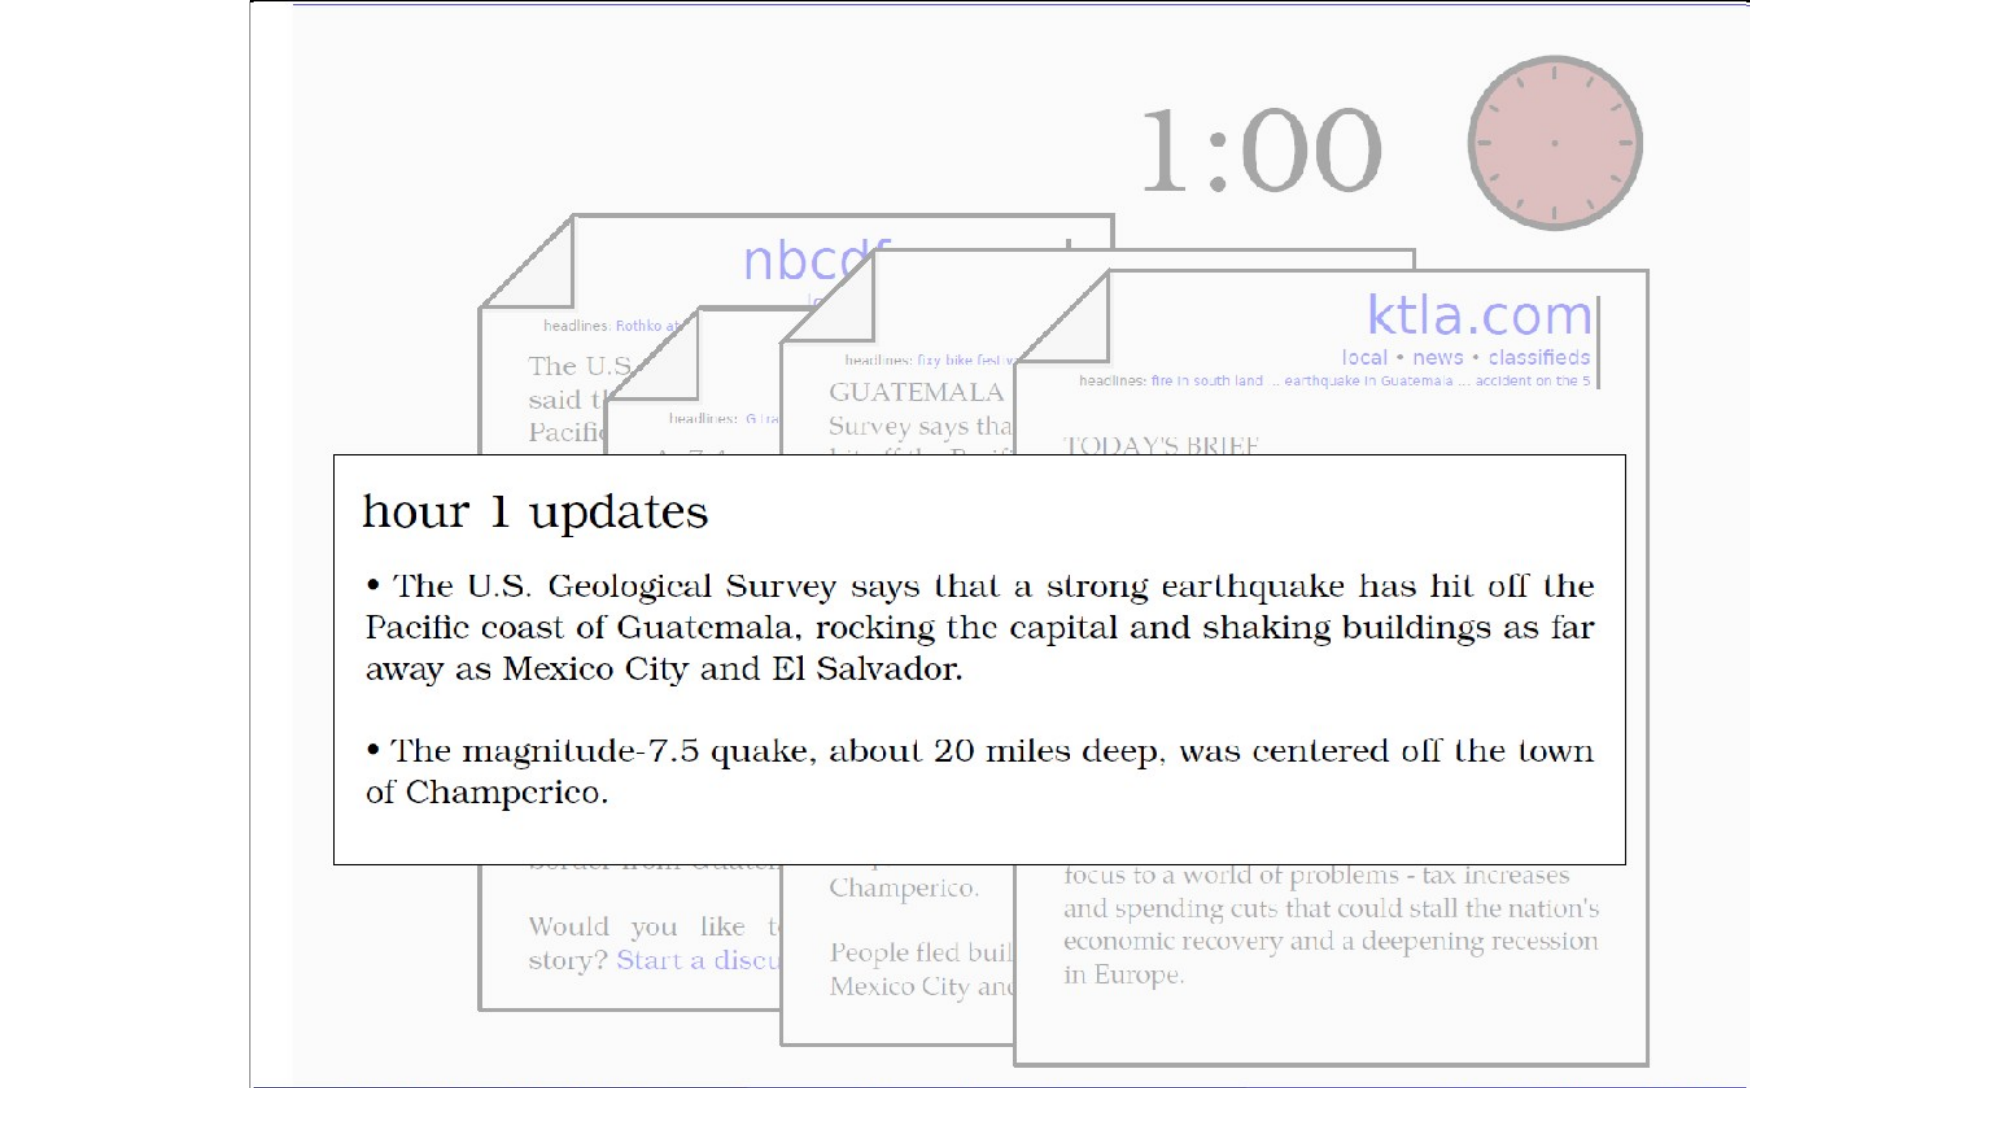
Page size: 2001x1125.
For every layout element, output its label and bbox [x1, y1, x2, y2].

picture [249, 0, 1751, 1088]
